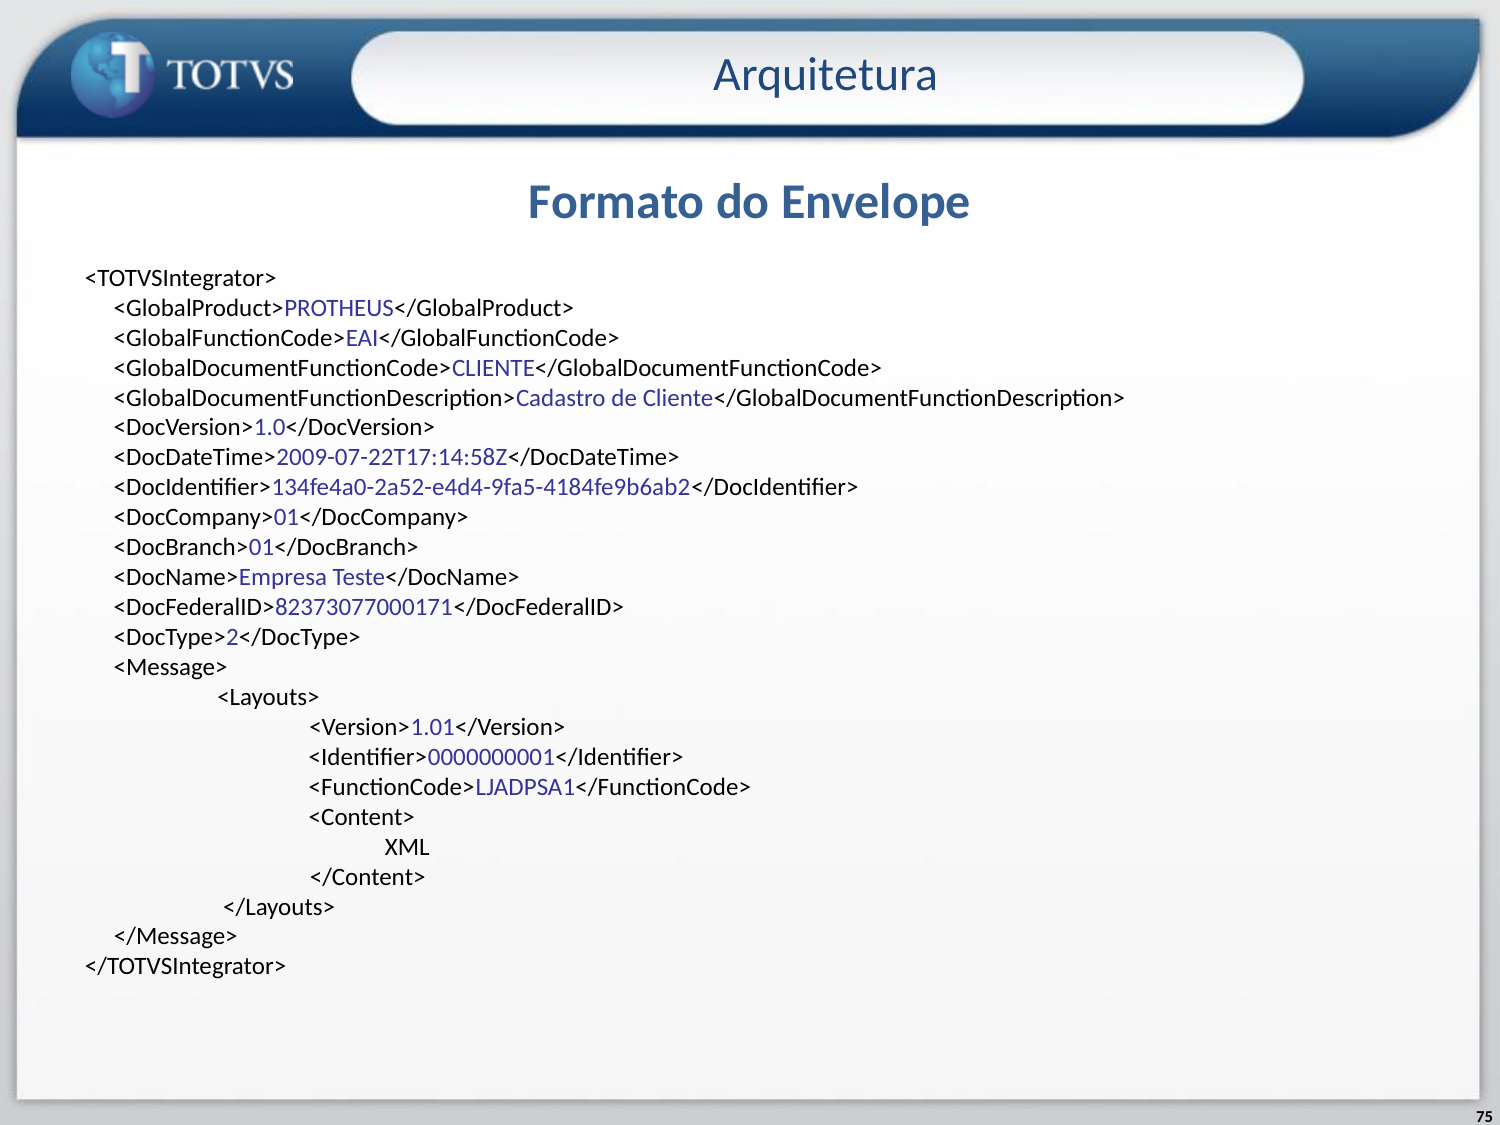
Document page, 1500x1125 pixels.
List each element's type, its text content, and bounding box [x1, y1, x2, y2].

picture [0, 0, 1500, 1125]
slide_number 75 [1427, 1085, 1500, 1125]
text_box <TOTVSIntegrator> <GlobalProduct>PROTHEUS</GlobalProduct> <GlobalFunctionCode>EAI</GlobalFunctionCode> <GlobalDocumentFunctionCode>CLIENTE</GlobalDocumentFunctionCode> <GlobalDocumentFunctionDescription>Cadastro de Cliente</GlobalDocumentFunctionDescription> <DocVersion>1.0</DocVersion> <DocDateTime>2009-07-22T17:14:58Z</DocDateTime> <DocIdentifier>134fe4a0-2a52-e4d4-9fa5-4184fe9b6ab2</DocIdentifier> <DocCompany>01</DocCompany> <DocBranch>01</DocBranch> <DocName>Empresa Teste</DocName> <DocFederalID>82373077000171</DocFederalID> <DocType>2</DocType> <Message> <Layouts> <Version>1.01</Version> <Identifier>0000000001</Identifier> <FunctionCode>LJADPSA1</FunctionCode> <Content> XML </Content> </Layouts> </Message> </TOTVSIntegrator> [70, 253, 1383, 988]
title Formato do Envelope [40, 163, 1460, 233]
list Arquitetura [351, 34, 1301, 118]
